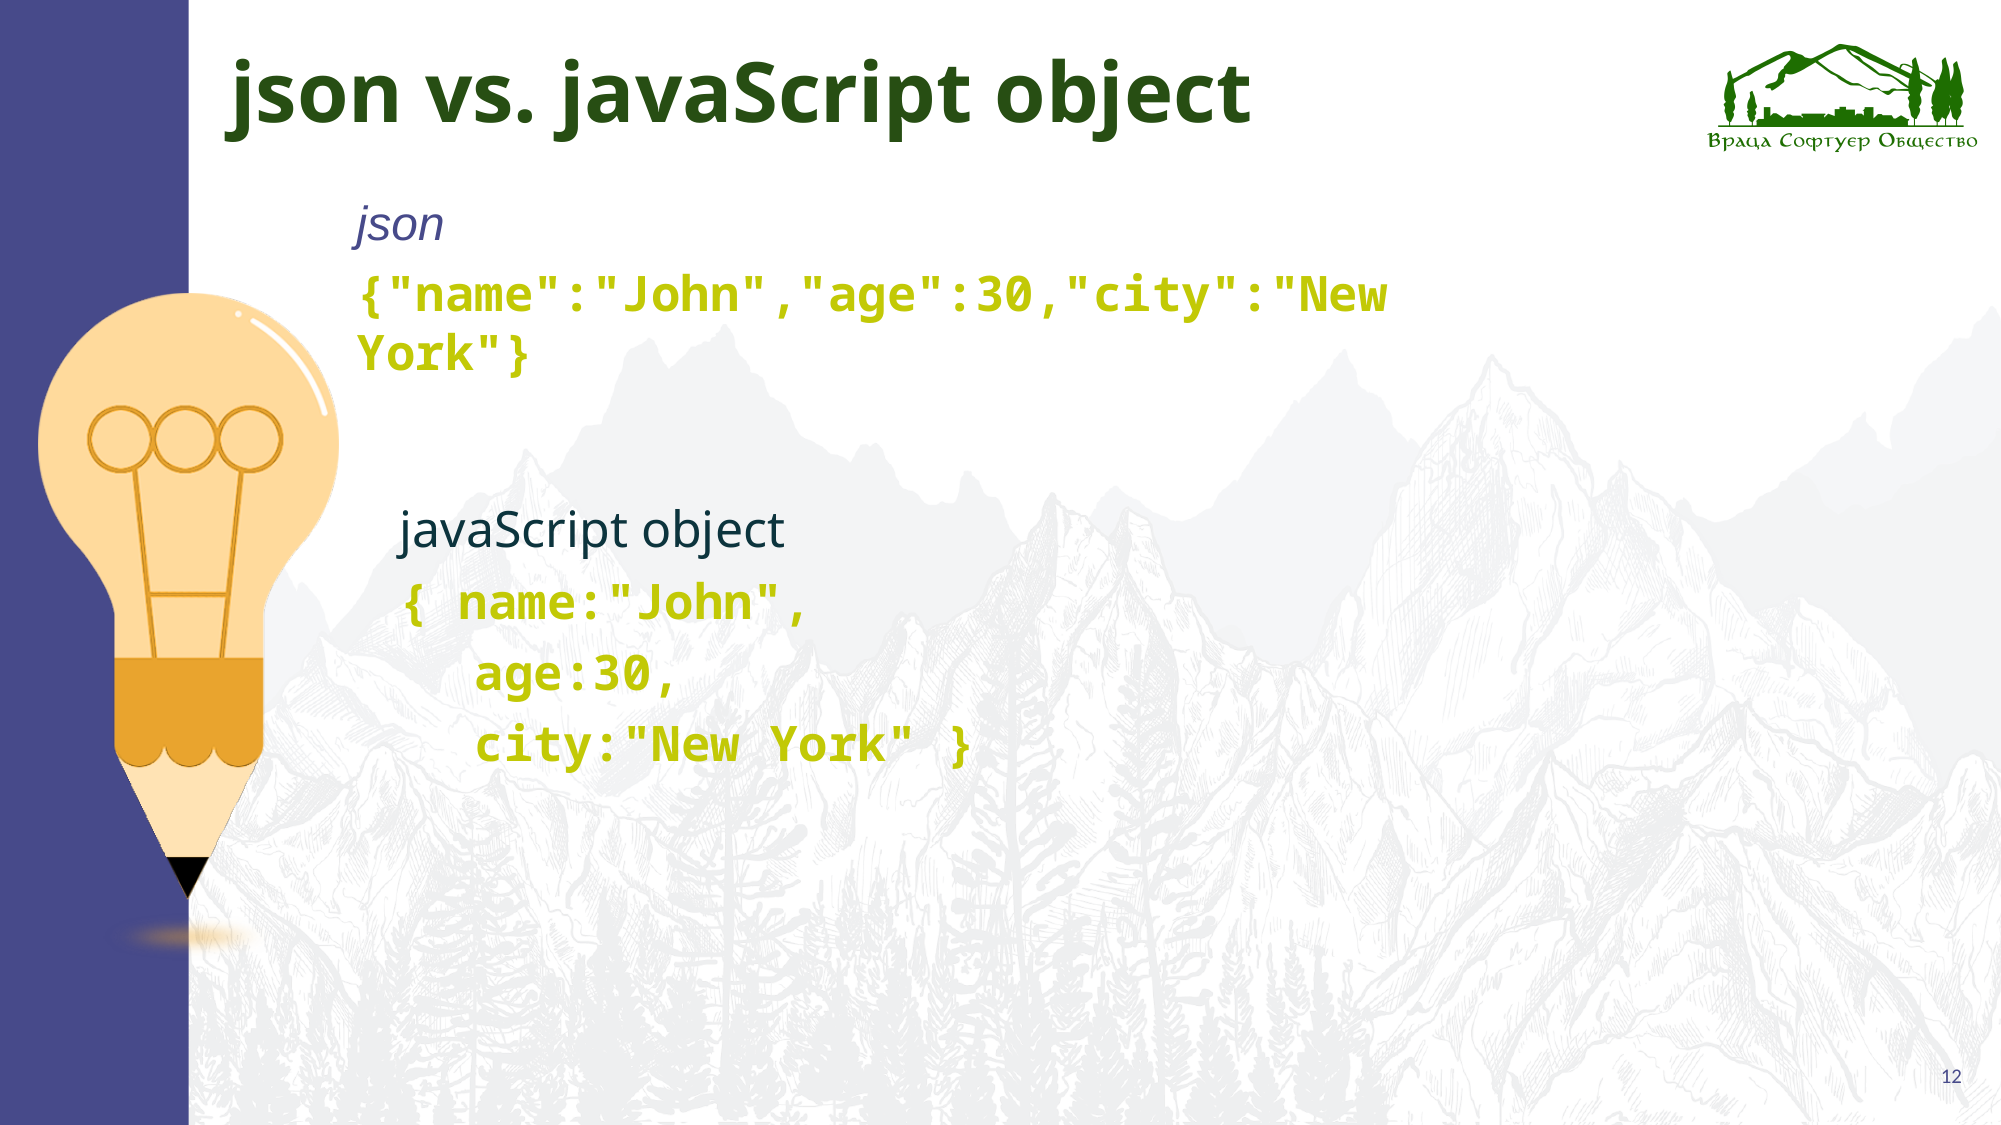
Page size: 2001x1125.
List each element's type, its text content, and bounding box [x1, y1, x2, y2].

list javaScript object { name:"John", age:30, city:"New York" } [382, 488, 1062, 877]
slide_number 12 [1897, 1049, 1968, 1101]
list json {"name":"John","age":30,"city":"New York"} [338, 183, 1584, 656]
picture [38, 293, 339, 961]
title json vs. javaScript object [212, 16, 1591, 162]
picture [1703, 19, 1981, 165]
